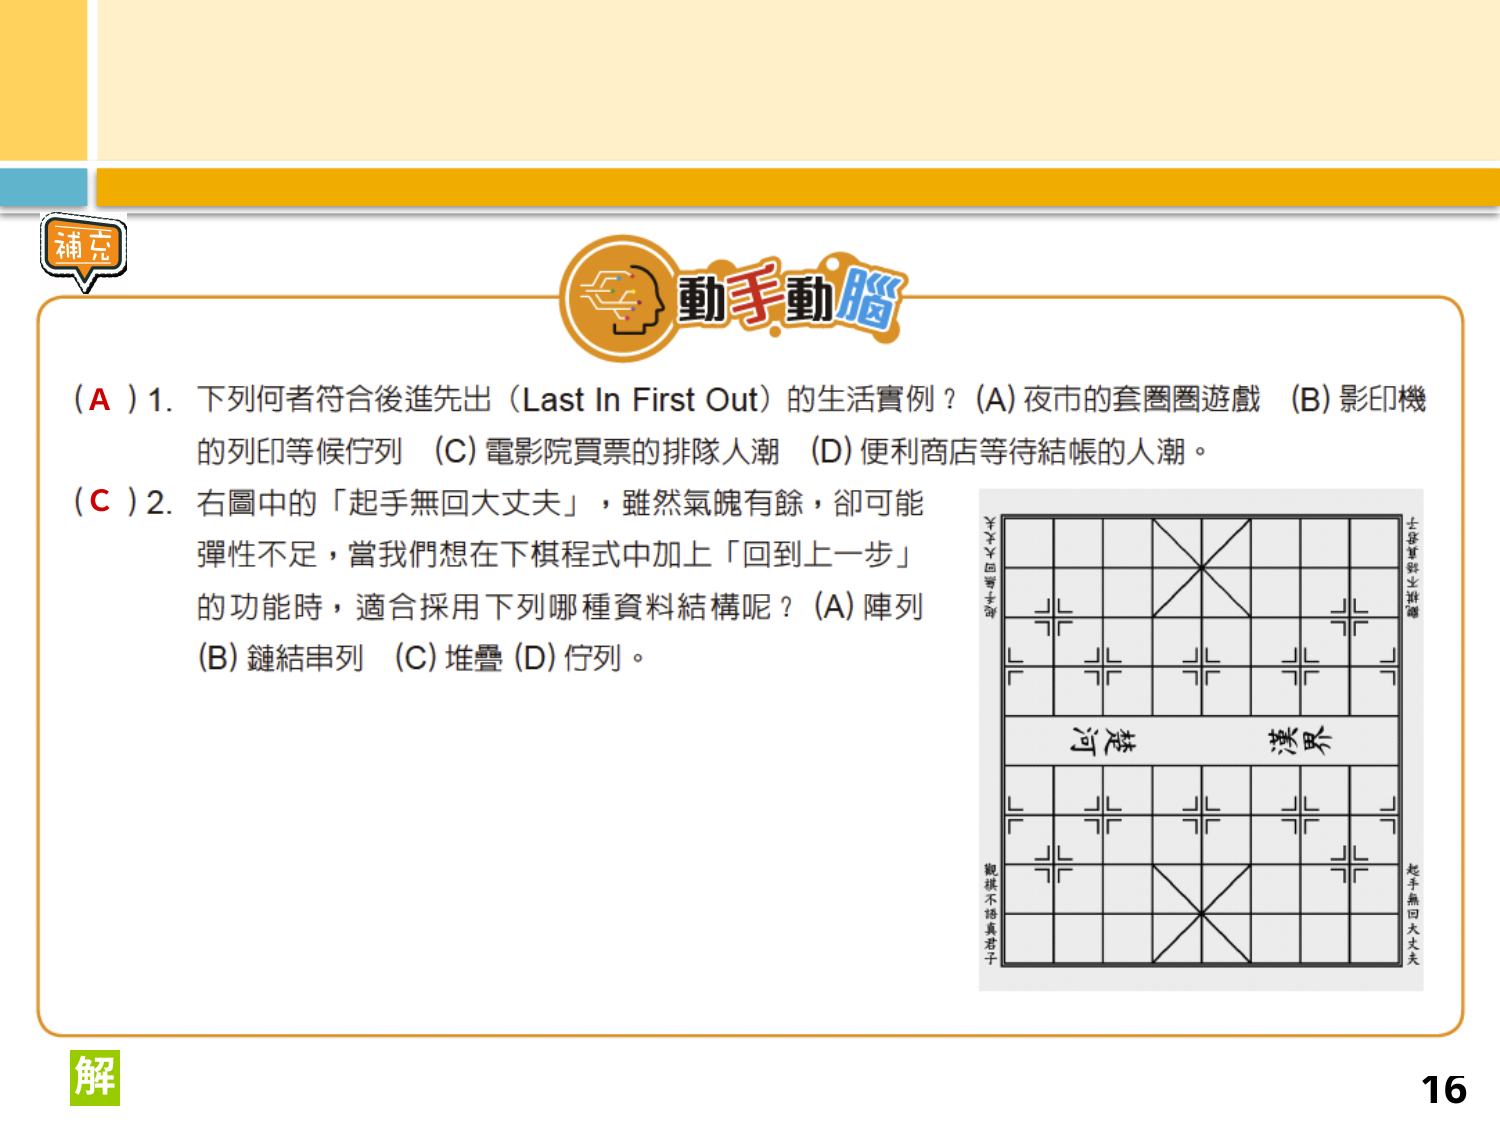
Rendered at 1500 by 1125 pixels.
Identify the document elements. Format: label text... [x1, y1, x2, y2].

text_box 解 [70, 1086, 121, 1106]
picture [0, 212, 1500, 1076]
